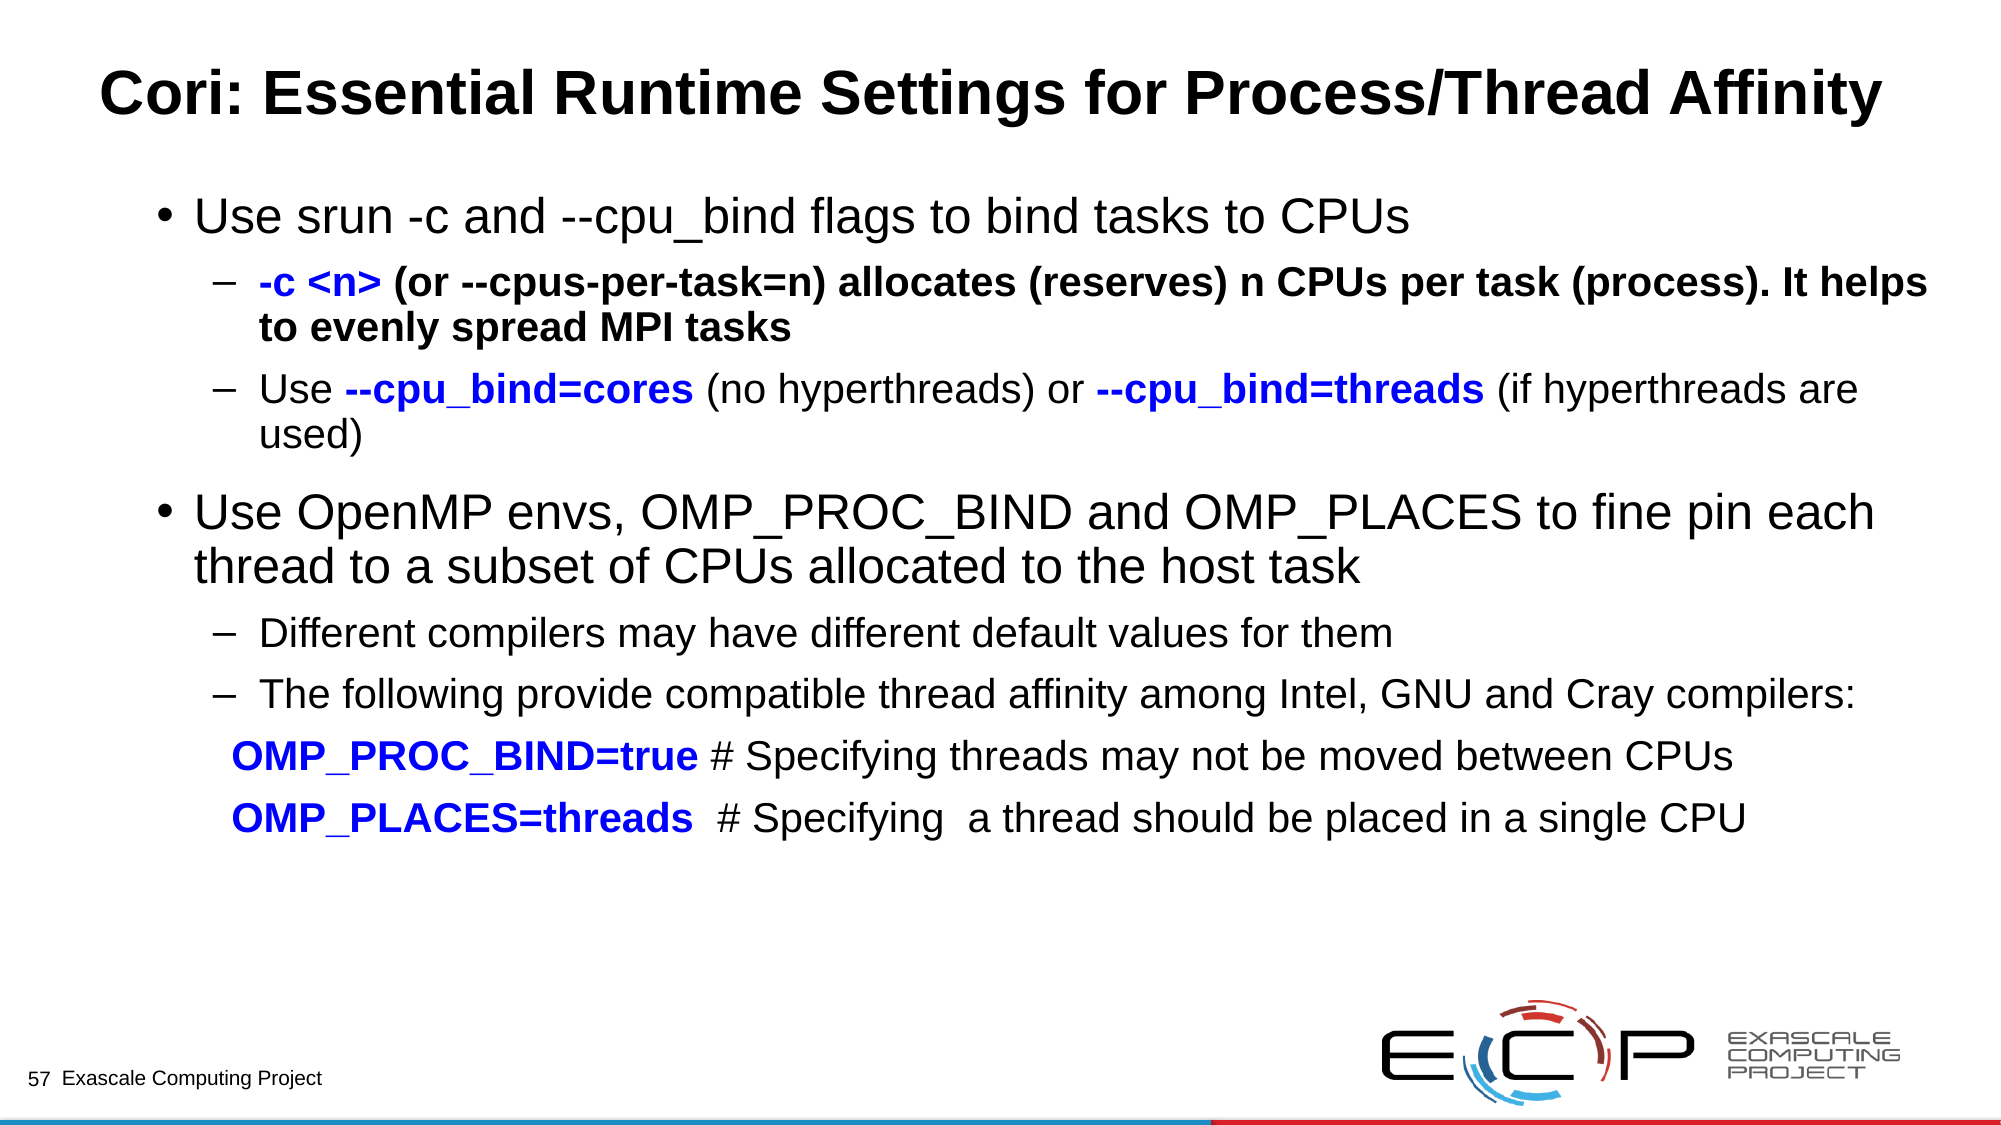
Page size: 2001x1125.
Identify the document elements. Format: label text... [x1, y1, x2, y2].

title Cori: Essential Runtime Settings for Process/Thread Affinity [84, 55, 1933, 183]
list Use srun -c and --cpu_bind flags to bind tasks to CPUs -c <n> (or --cpus-per-task=n) allocates (reserves) n CPUs per task (process). It helps to evenly spread MPI tasks Use --cpu_bind=cores (no hyperthreads) or --cpu_bind=threads (if hyperthreads are used) Use OpenMP envs, OMP_PROC_BIND and OMP_PLACES to fine pin each thread to a subset of CPUs allocated to the host task Different compilers may have different default values for them The following provide compatible thread affinity among Intel, GNU and Cray compilers: OMP_PROC_BIND=true # Specifying threads may not be moved between CPUs OMP_PLACES=threads # Specifying a thread should be placed in a single CPU [140, 182, 1971, 1015]
picture [1382, 1015, 1900, 1106]
